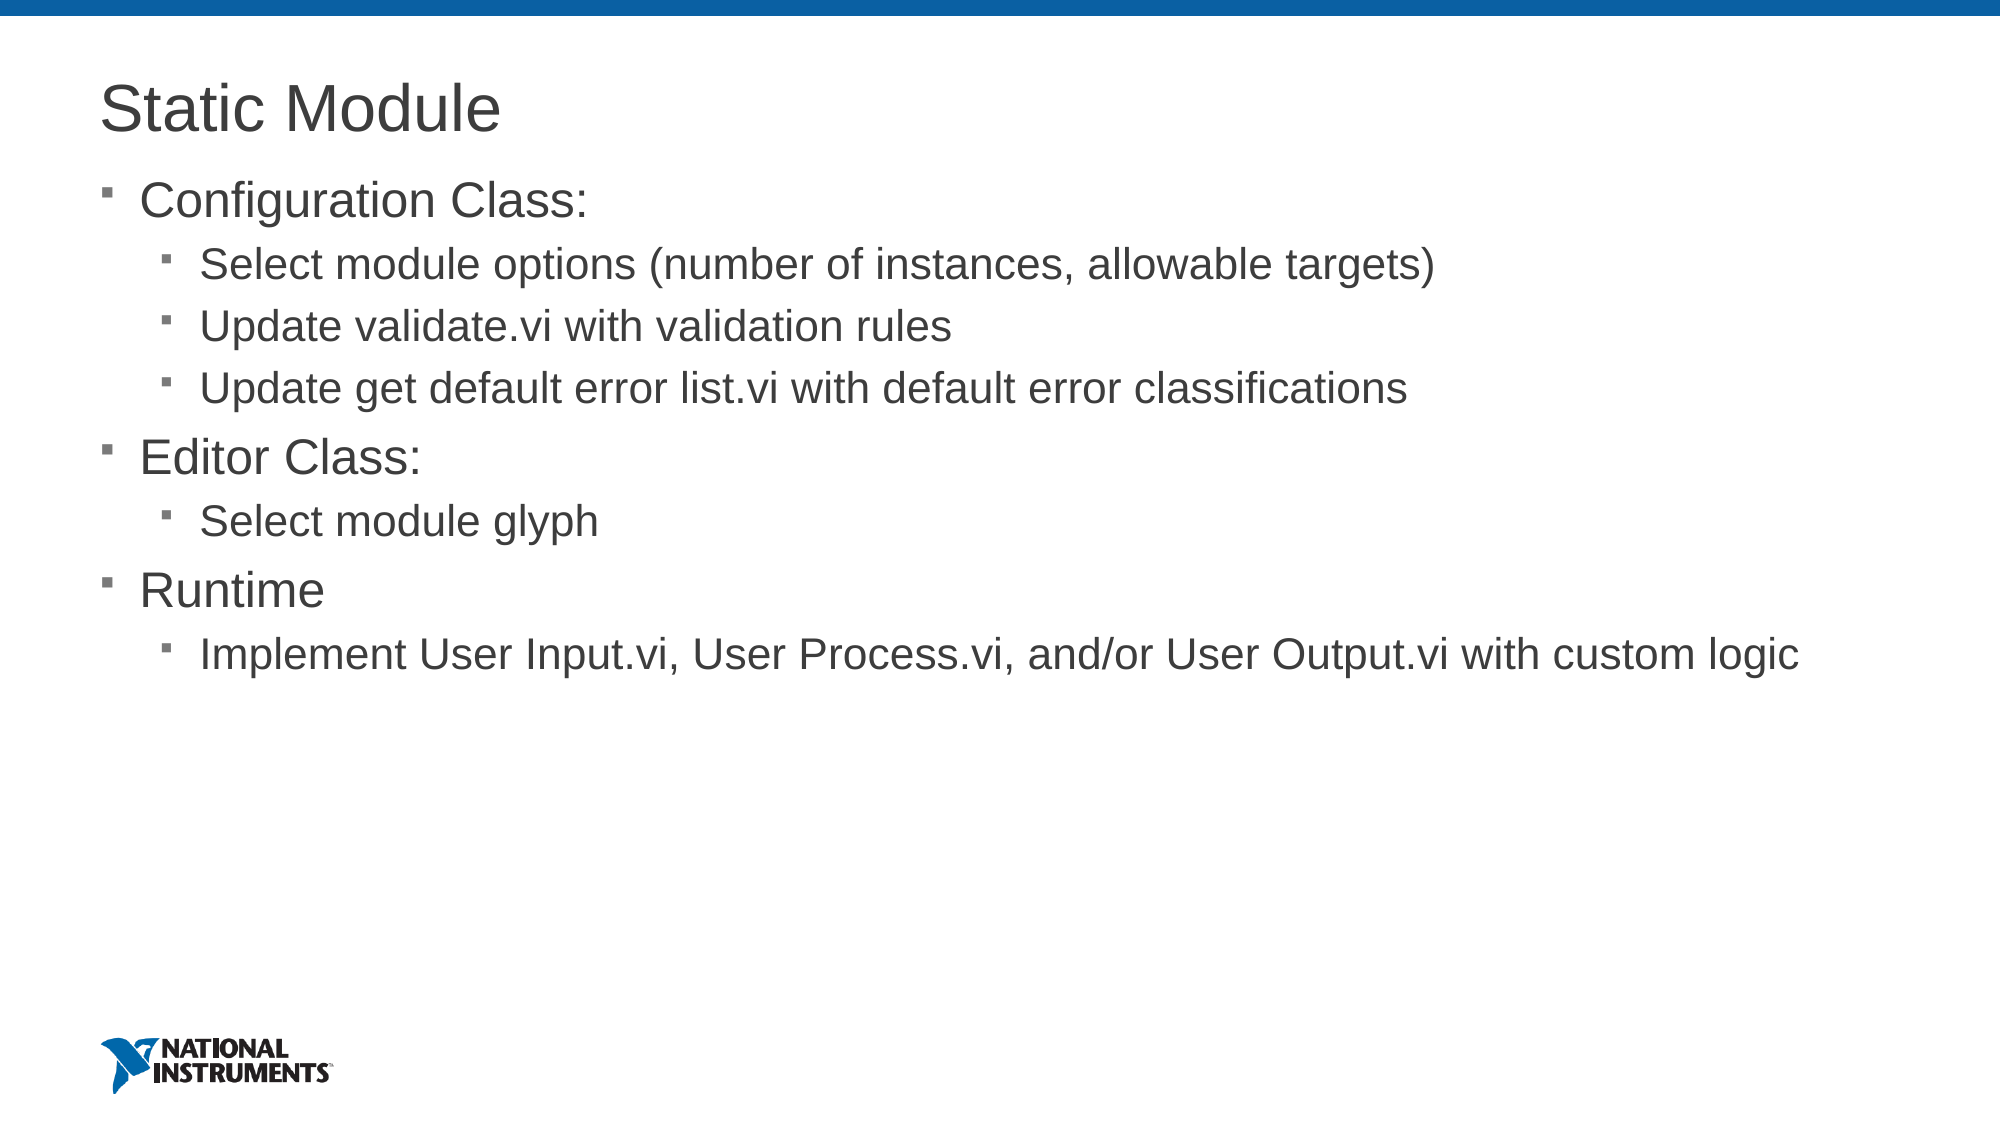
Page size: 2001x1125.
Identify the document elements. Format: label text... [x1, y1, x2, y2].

list Configuration Class: Select module options (number of instances, allowable targets) Update validate.vi with validation rules Update get default error list.vi with default error classifications Editor Class: Select module glyph Runtime Implement User Input.vi, User Process.vi, and/or User Output.vi with custom logic [99, 159, 1900, 964]
title Static Module [99, 60, 1900, 159]
